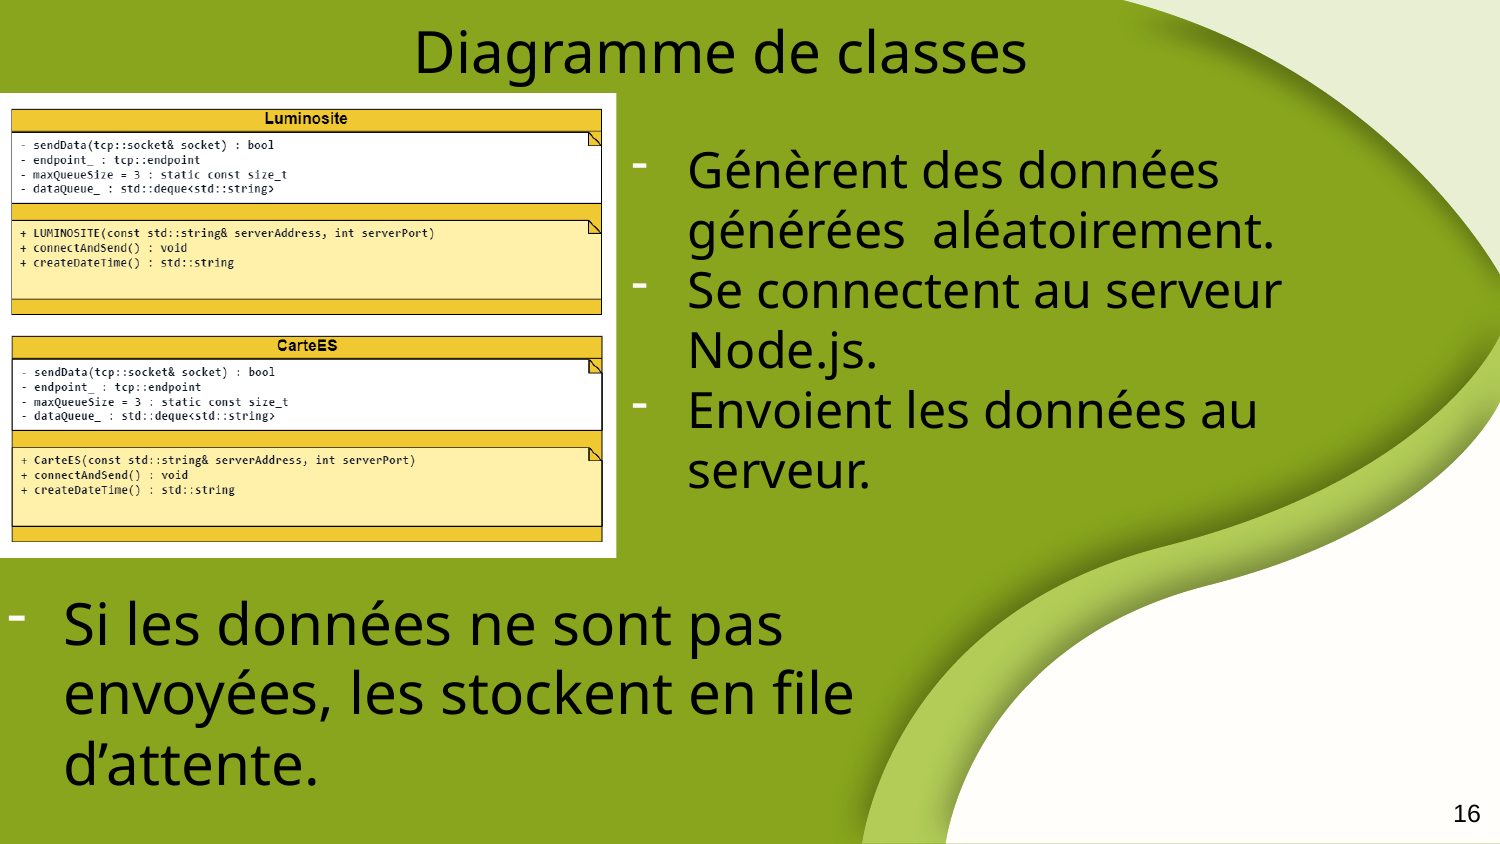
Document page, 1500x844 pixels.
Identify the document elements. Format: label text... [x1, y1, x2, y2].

title Diagramme de classes [399, 0, 1101, 94]
picture [0, 93, 617, 558]
text_box Si les données ne sont pas envoyées, les stockent en file d’attente. [0, 571, 957, 800]
text_box Génèrent des données générées aléatoirement. Se connectent au serveur Node.js. Envoient les données au serveur. [621, 123, 1442, 498]
